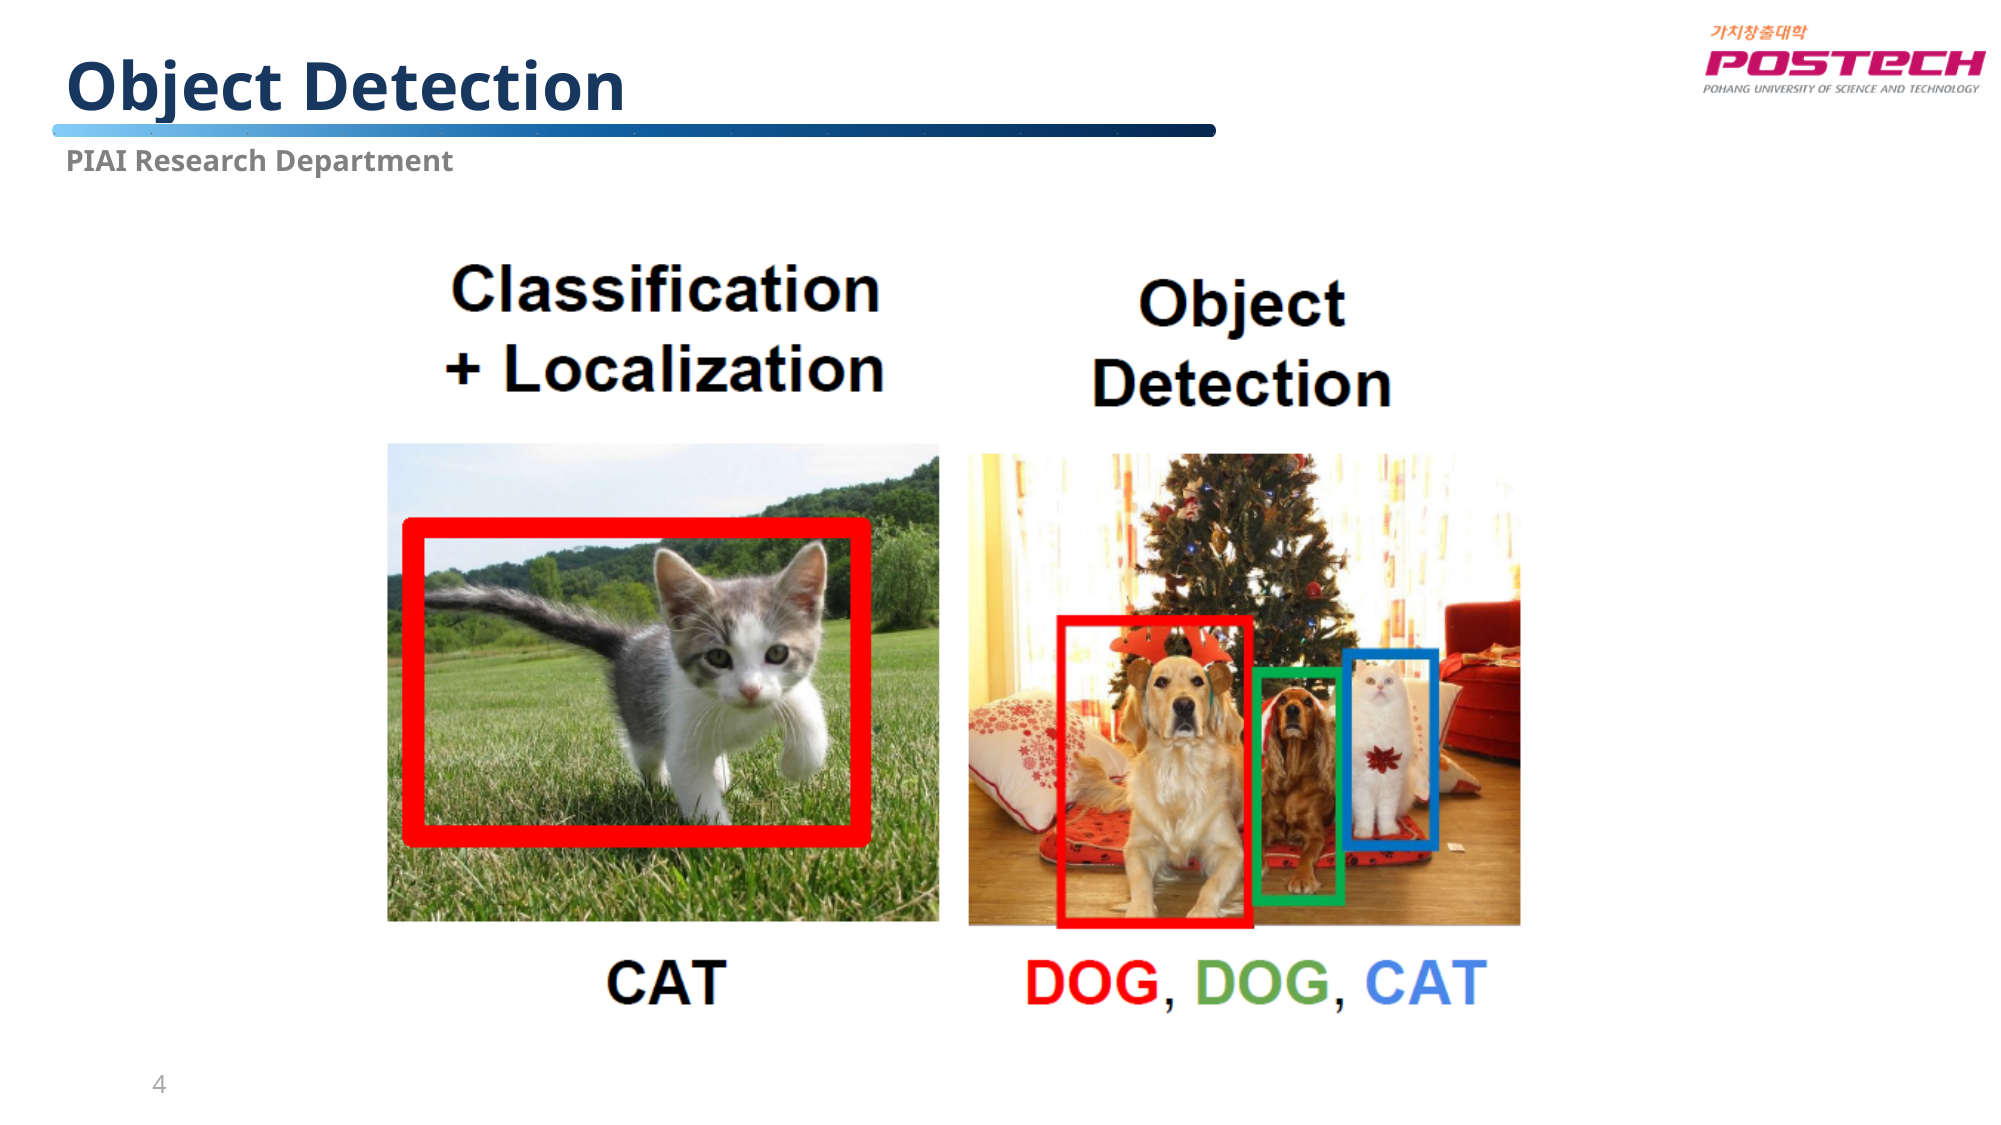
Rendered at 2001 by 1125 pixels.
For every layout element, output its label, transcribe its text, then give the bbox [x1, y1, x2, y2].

picture [1703, 25, 1986, 93]
picture [372, 226, 1539, 1022]
slide_number 4 [137, 1055, 588, 1115]
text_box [50, 36, 1217, 186]
